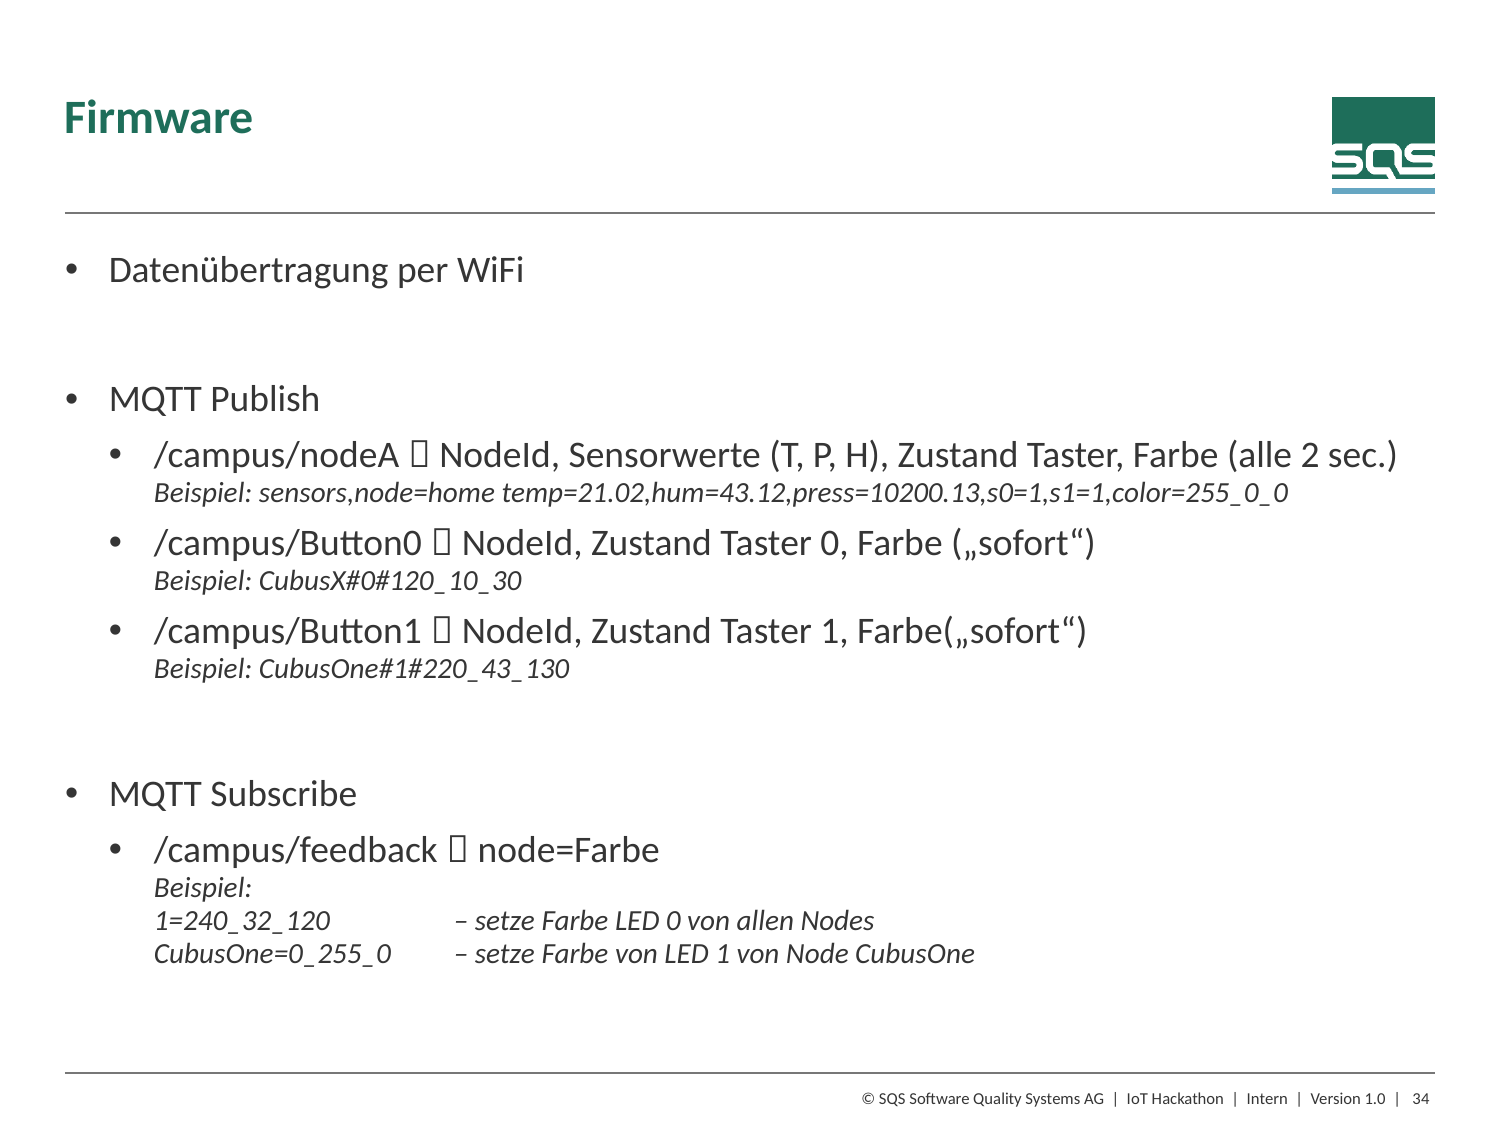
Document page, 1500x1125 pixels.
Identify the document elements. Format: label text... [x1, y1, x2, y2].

title Firmware [64, 90, 1317, 209]
list Datenübertragung per WiFi MQTT Publish /campus/nodeA  NodeId, Sensorwerte (T, P, H), Zustand Taster, Farbe (alle 2 sec.) Beispiel: sensors,node=home temp=21.02,hum=43.12,press=10200.13,s0=1,s1=1,color=255_0_0 /campus/Button0  NodeId, Zustand Taster 0, Farbe („sofort“) Beispiel: CubusX#0#120_10_30 /campus/Button1  NodeId, Zustand Taster 1, Farbe(„sofort“) Beispiel: CubusOne#1#220_43_130 MQTT Subscribe /campus/feedback  node=Farbe Beispiel: 1=240_32_120 – setze Farbe LED 0 von allen Nodes CubusOne=0_255_0 – setze Farbe von LED 1 von Node CubusOne [64, 248, 1435, 1060]
slide_number 34 [1406, 1089, 1436, 1111]
picture [1332, 97, 1435, 194]
footer © SQS Software Quality Systems AG | IoT Hackathon | Intern | Version 1.0 | [64, 1089, 1406, 1112]
